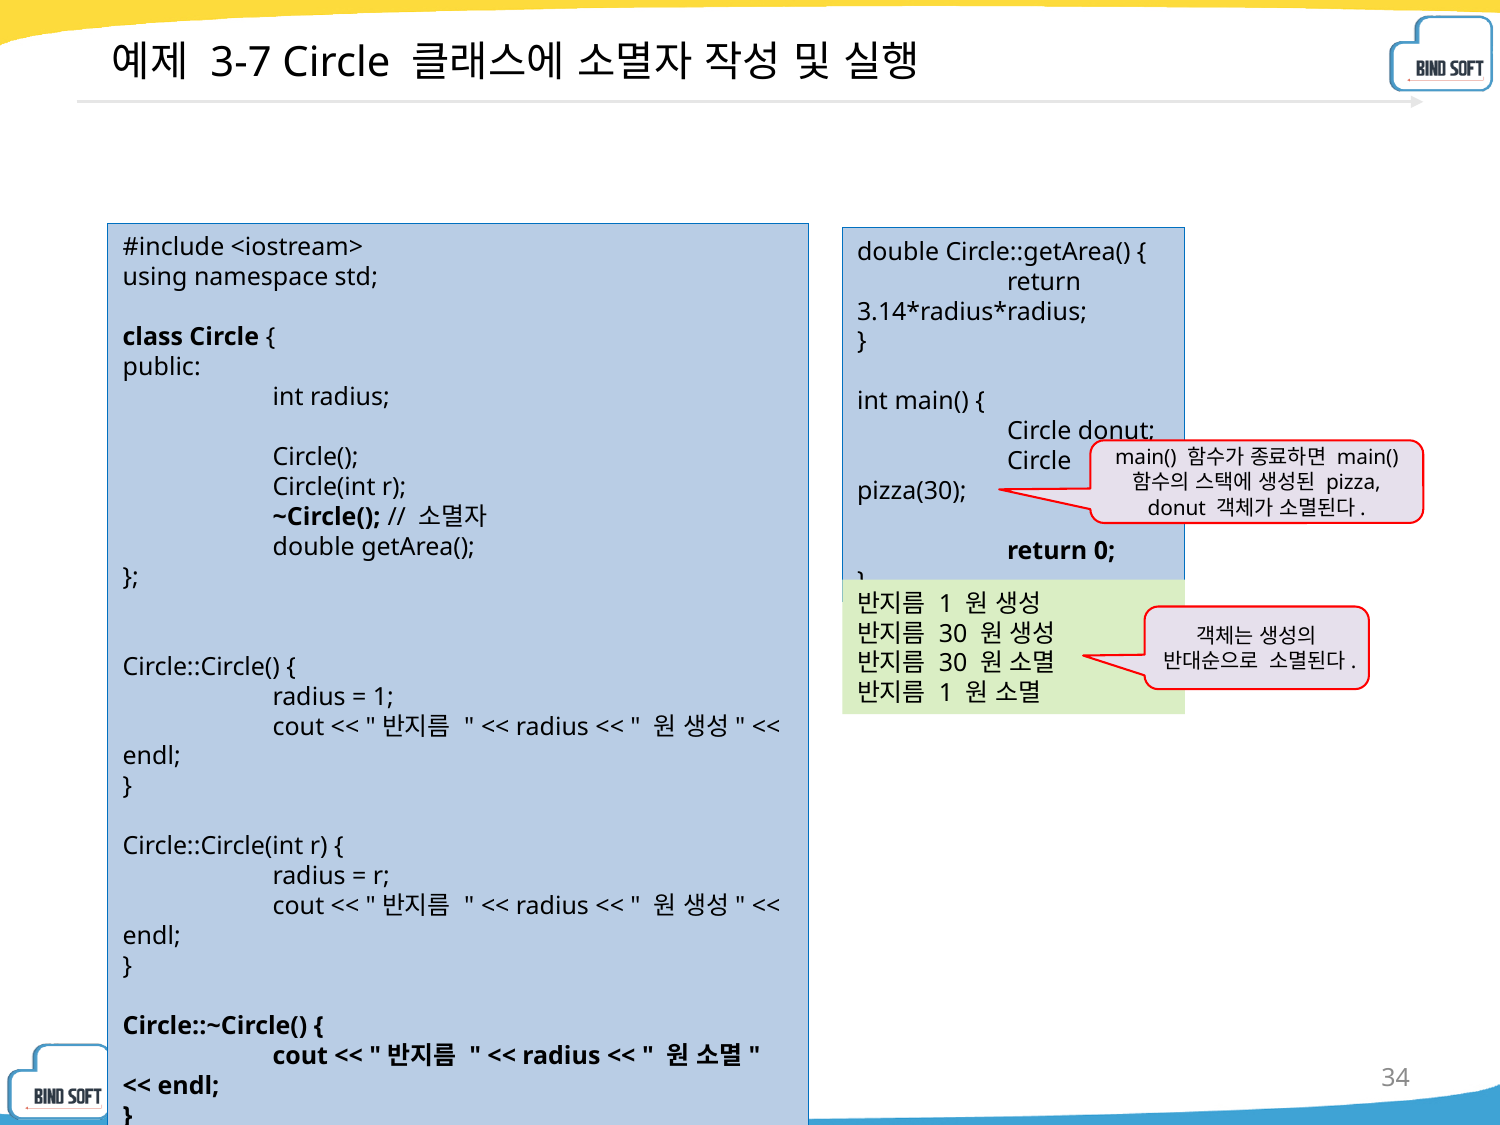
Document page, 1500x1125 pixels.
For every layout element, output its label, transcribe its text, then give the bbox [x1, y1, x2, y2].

text_box double Circle::getArea() { return 3.14*radius*radius; } int main() { Circle donut; Circle pizza(30); return 0; } [842, 227, 1185, 579]
picture [0, 0, 1500, 96]
title 예제 3-7 Circle 클래스에 소멸자 작성 및 실행 [75, 11, 1425, 108]
text_box main() 함수가 종료하면 main() 함수의 스택에 생성된 pizza, donut 객체가 소멸된다. [997, 438, 1426, 526]
text_box 객체는 생성의 반대순으로 소멸된다. [1081, 604, 1372, 692]
slide_number 34 [1074, 1054, 1425, 1103]
text_box 반지름 1 원 생성 반지름 30 원 생성 반지름 30 원 소멸 반지름 1 원 소멸 [842, 579, 1185, 715]
picture [809, 1084, 1500, 1125]
picture [0, 1003, 107, 1125]
text_box #include <iostream> using namespace std; class Circle { public: int radius; Circle(); Circle(int r); ~Circle(); // 소멸자 double getArea(); }; Circle::Circle() { radius = 1; cout << "반지름 " << radius << " 원 생성" << endl; } Circle::Circle(int r) { radius = r; cout << "반지름 " << radius << " 원 생성" << endl; } Circle::~Circle() { cout << "반지름 " << radius << " 원 소멸" << endl; } [107, 223, 809, 1125]
